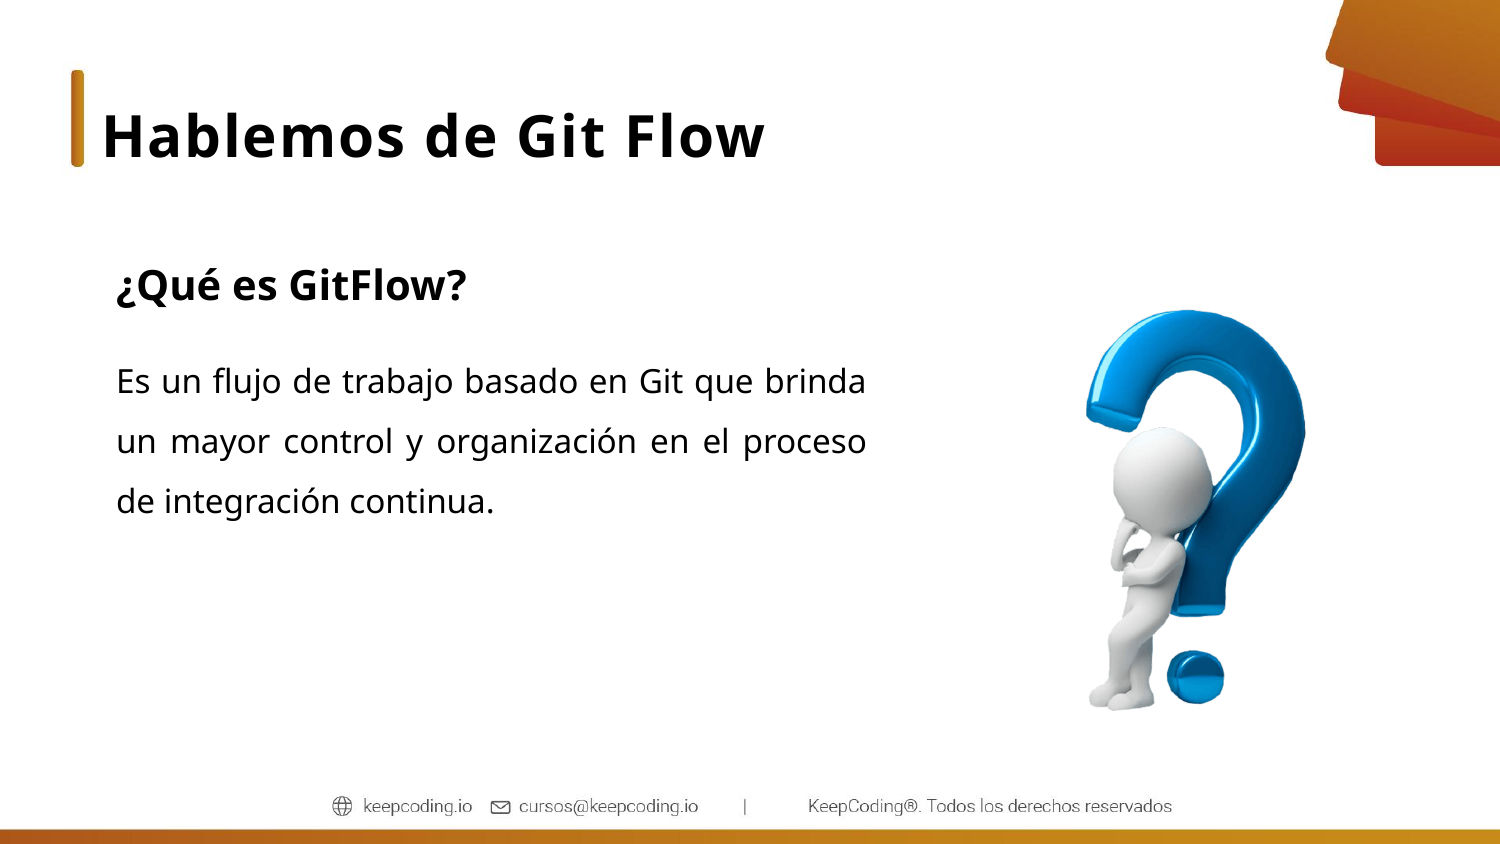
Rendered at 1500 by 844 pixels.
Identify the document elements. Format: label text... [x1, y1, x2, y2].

text_box Es un flujo de trabajo basado en Git que brinda un mayor control y organización en el proceso de integración continua. [101, 332, 883, 528]
picture [0, 0, 1500, 844]
text_box ¿Qué es GitFlow? [101, 251, 516, 357]
title Hablemos de Git Flow [101, 87, 905, 230]
